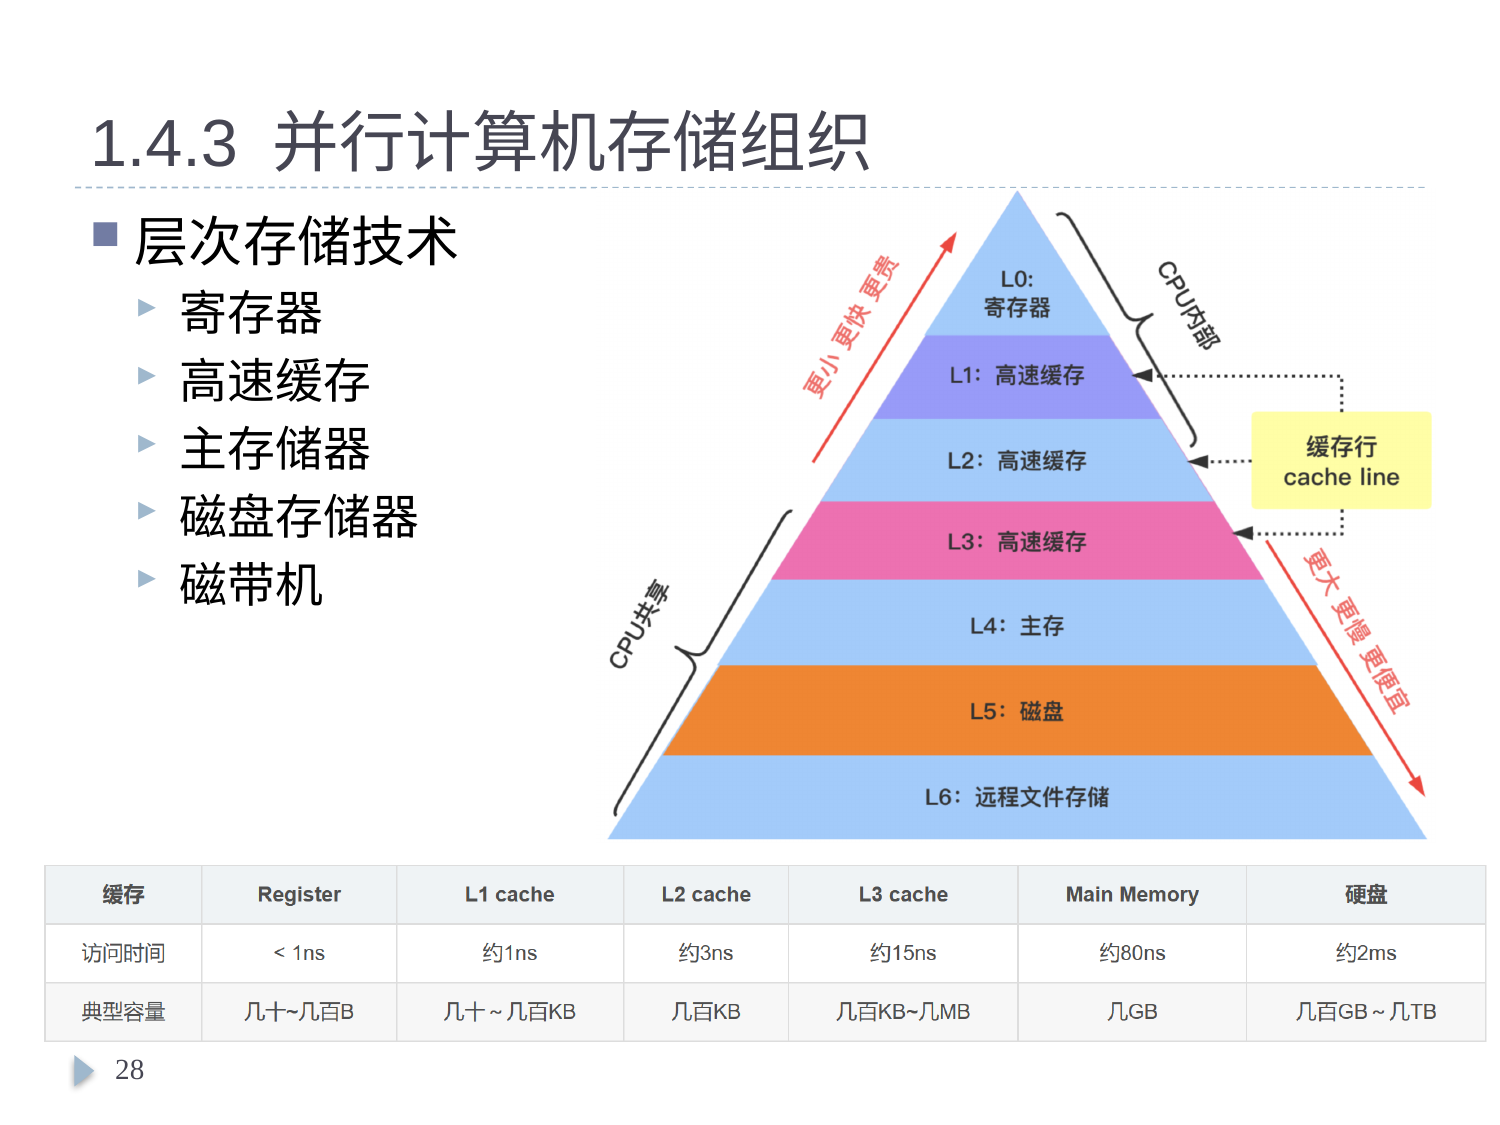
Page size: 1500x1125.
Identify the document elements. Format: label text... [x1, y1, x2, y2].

picture [40, 859, 1492, 1047]
slide_number 28 [100, 1060, 426, 1103]
title 1.4.3 并行计算机存储组织 [74, 24, 1426, 188]
list 层次存储技术 寄存器 高速缓存 主存储器 磁盘存储器 磁带机 [74, 199, 1426, 859]
picture [596, 188, 1436, 844]
